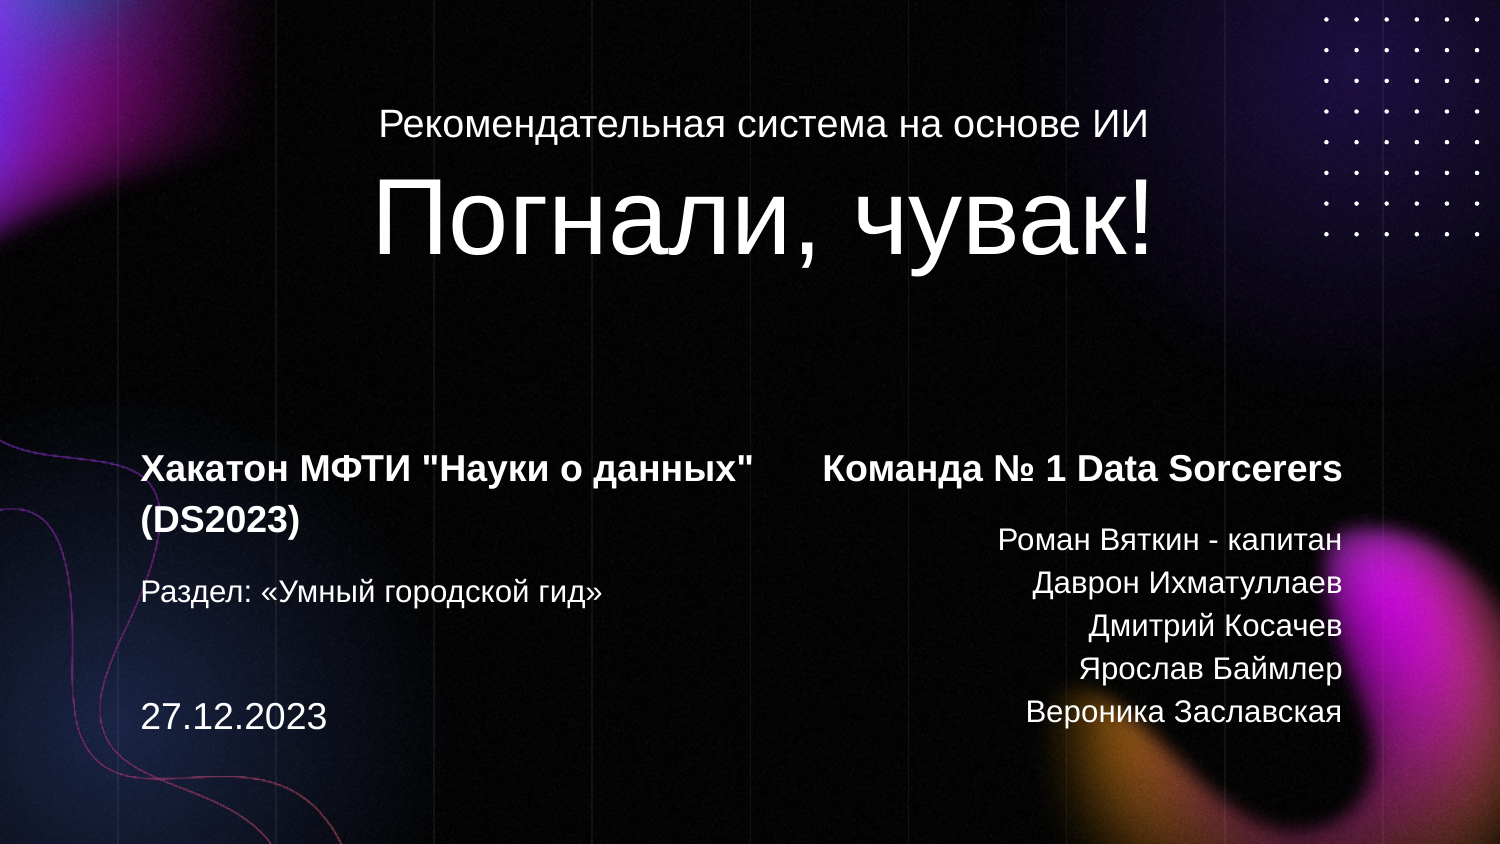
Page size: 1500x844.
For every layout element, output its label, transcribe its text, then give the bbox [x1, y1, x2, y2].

title Рекомендательная система на основе ИИ Погнали, чувак! [317, 86, 1211, 291]
picture [0, 0, 1500, 844]
subtitle Команда № 1 Data Sorcerers Роман Вяткин - капитан Даврон Ихматуллаев Дмитрий Косачев Ярослав Баймлер Вероника Заславская [823, 421, 1358, 775]
subtitle Хакатон МФТИ "Науки о данных" (DS2023) Раздел: «Умный городской гид» 27.12.2023 [125, 421, 823, 775]
